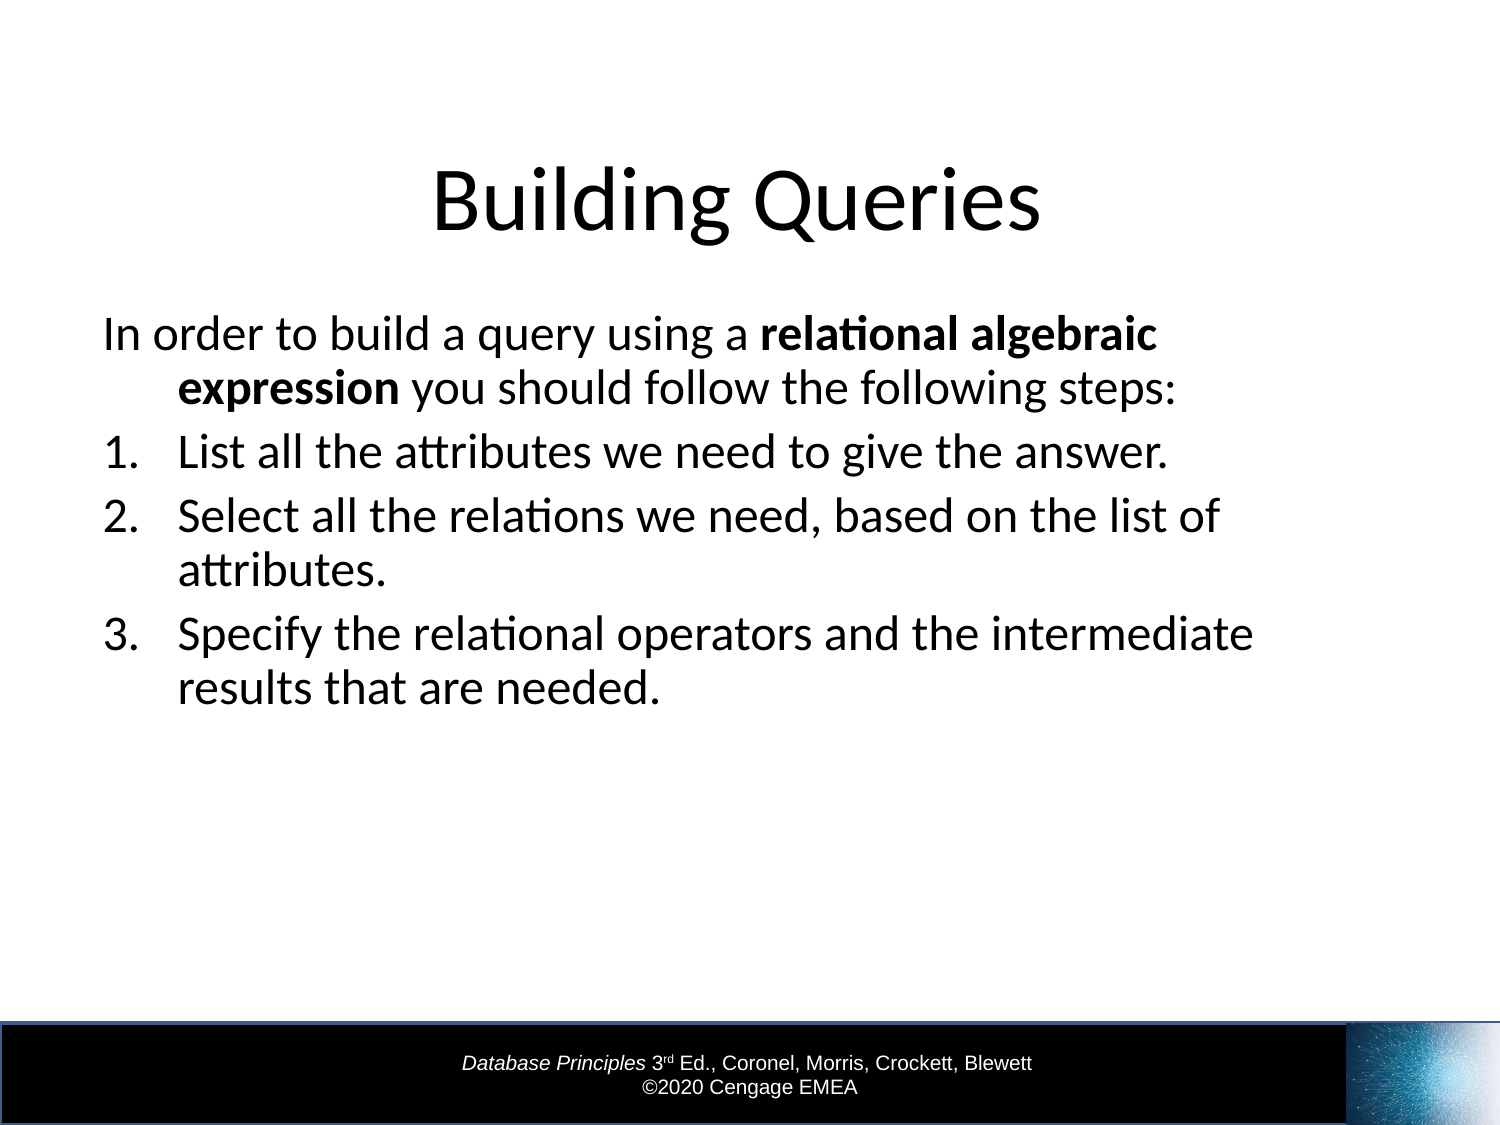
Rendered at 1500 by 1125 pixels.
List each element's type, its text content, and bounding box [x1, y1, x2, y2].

picture [1346, 1023, 1500, 1125]
title Building Queries [99, 99, 1375, 288]
list In order to build a query using a relational algebraic expression you should follow the following steps: List all the attributes we need to give the answer. Select all the relations we need, based on the list of attributes. Specify the relational operators and the intermediate results that are needed. [87, 299, 1363, 1013]
